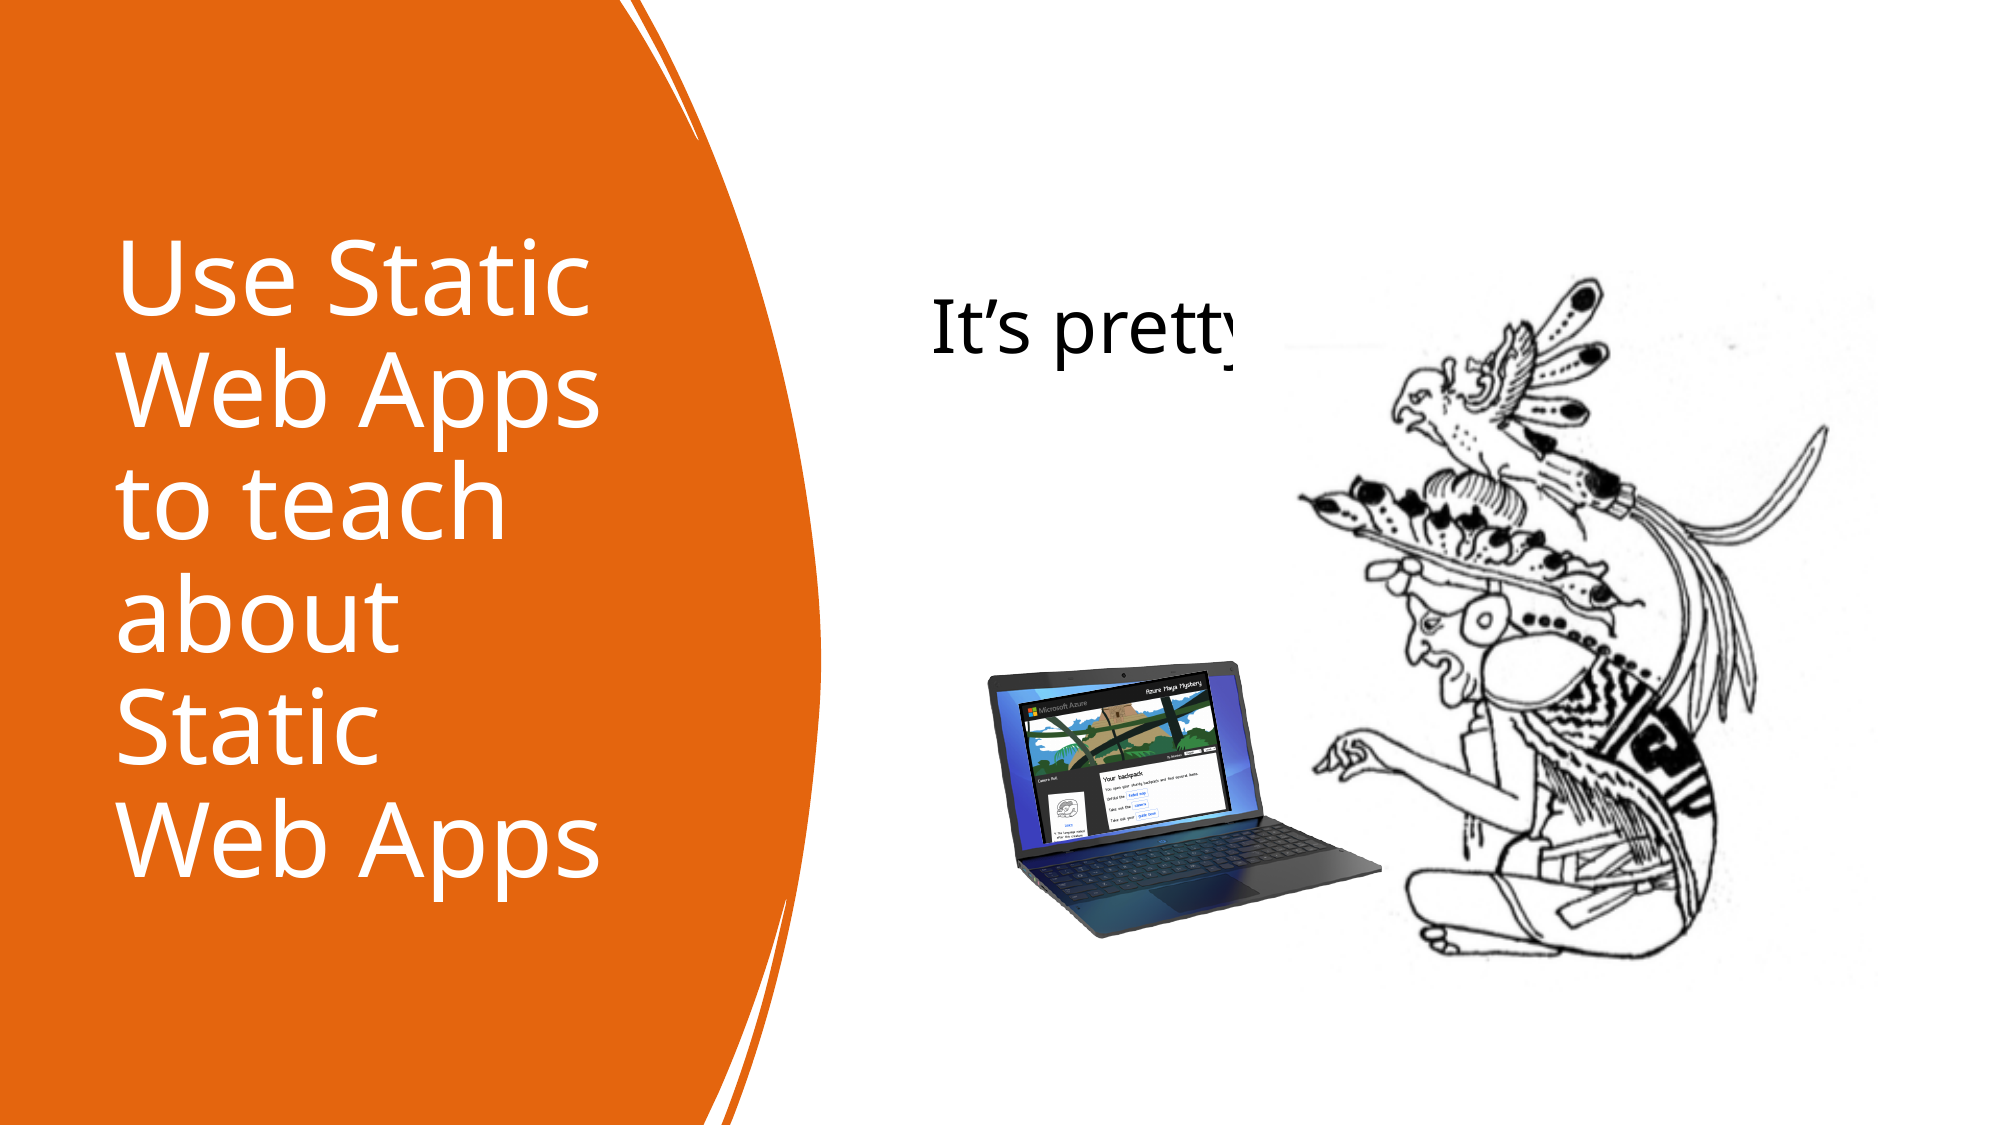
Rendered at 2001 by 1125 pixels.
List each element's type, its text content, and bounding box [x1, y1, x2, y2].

text_box [621, 0, 692, 126]
text_box [641, 0, 2000, 1125]
picture [926, 238, 1878, 1039]
text_box [0, 0, 822, 1125]
list It’s pretty magical! [916, 252, 1233, 386]
title Use Static Web Apps to teach about Static Web Apps [99, 105, 622, 1020]
